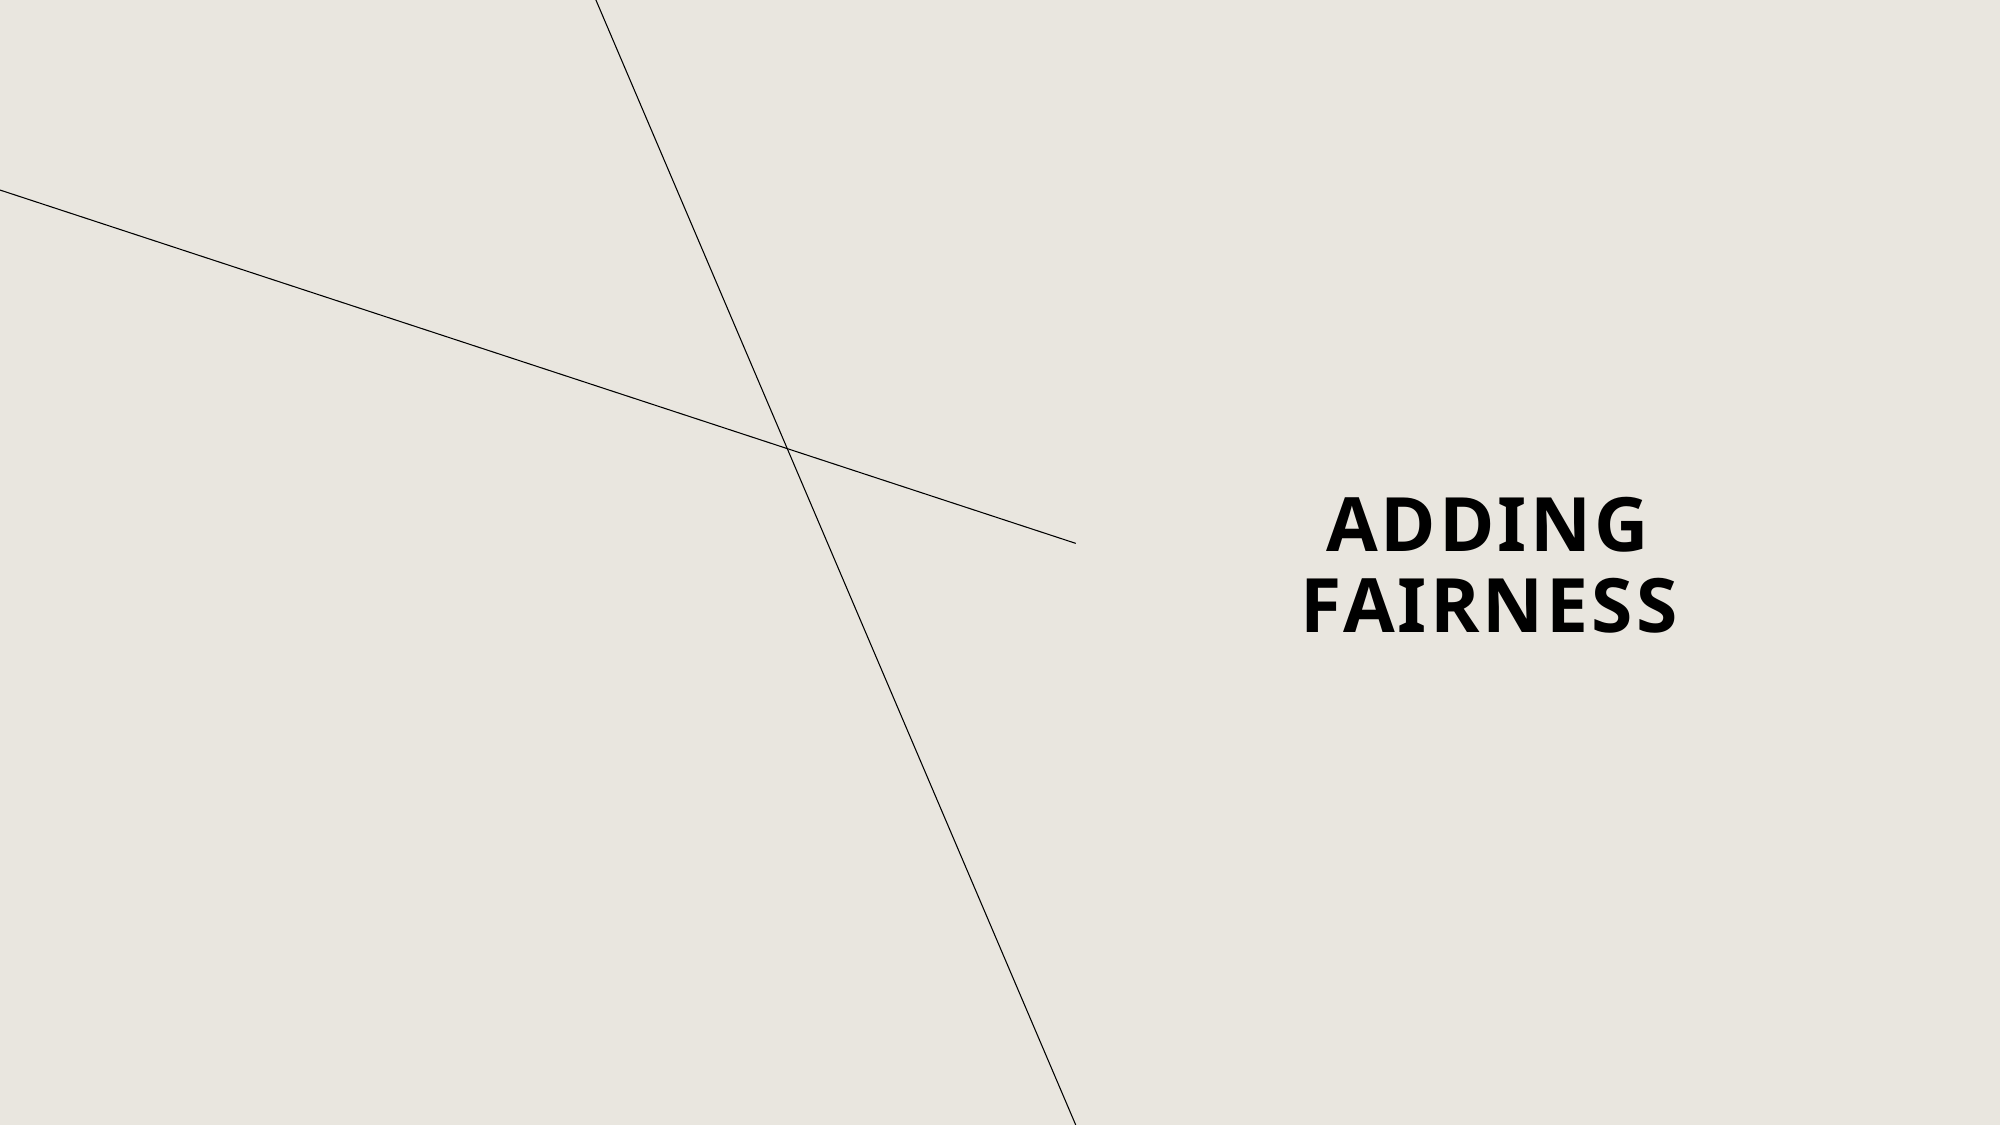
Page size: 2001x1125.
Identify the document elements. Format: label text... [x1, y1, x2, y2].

title adding fairness [1118, 469, 1860, 656]
